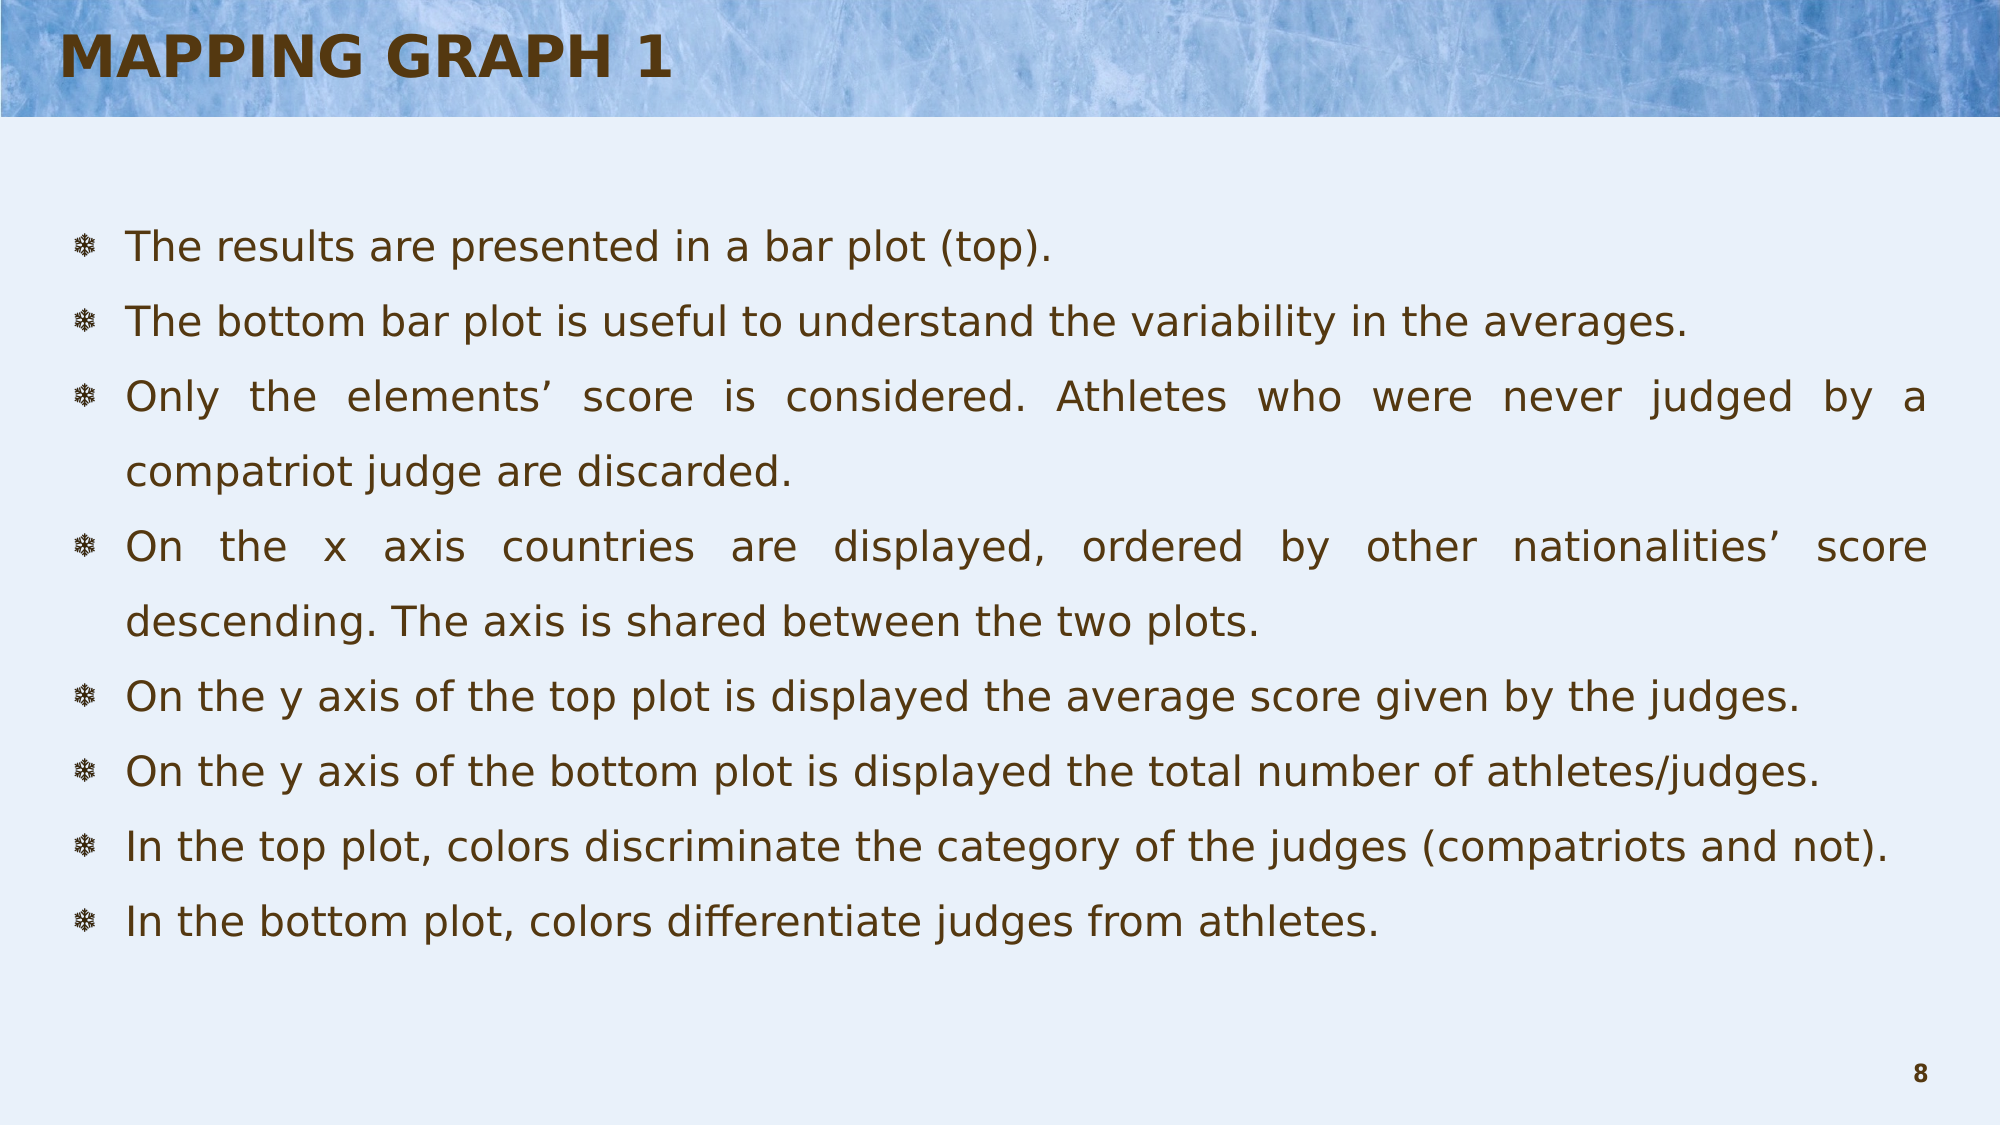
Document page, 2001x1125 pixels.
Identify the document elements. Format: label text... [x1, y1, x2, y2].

text_box The results are presented in a bar plot (top). The bottom bar plot is useful to understand the variability in the averages. Only the elements’ score is considered. Athletes who were never judged by a compatriot judge are discarded. On the x axis countries are displayed, ordered by other nationalities’ score descending. The axis is shared between the two plots. On the y axis of the top plot is displayed the average score given by the judges. On the y axis of the bottom plot is displayed the total number of athletes/judges. In the top plot, colors discriminate the category of the judges (compatriots and not). In the bottom plot, colors differentiate judges from athletes. [54, 187, 1944, 953]
picture [68, 828, 101, 862]
picture [68, 528, 101, 562]
picture [68, 228, 101, 262]
picture [68, 378, 101, 412]
slide_number 8 [1493, 1042, 1944, 1103]
picture [68, 903, 101, 937]
title MAPPING GRAPH 1 [0, 0, 2000, 117]
picture [68, 678, 101, 712]
picture [68, 753, 101, 787]
picture [68, 303, 101, 337]
